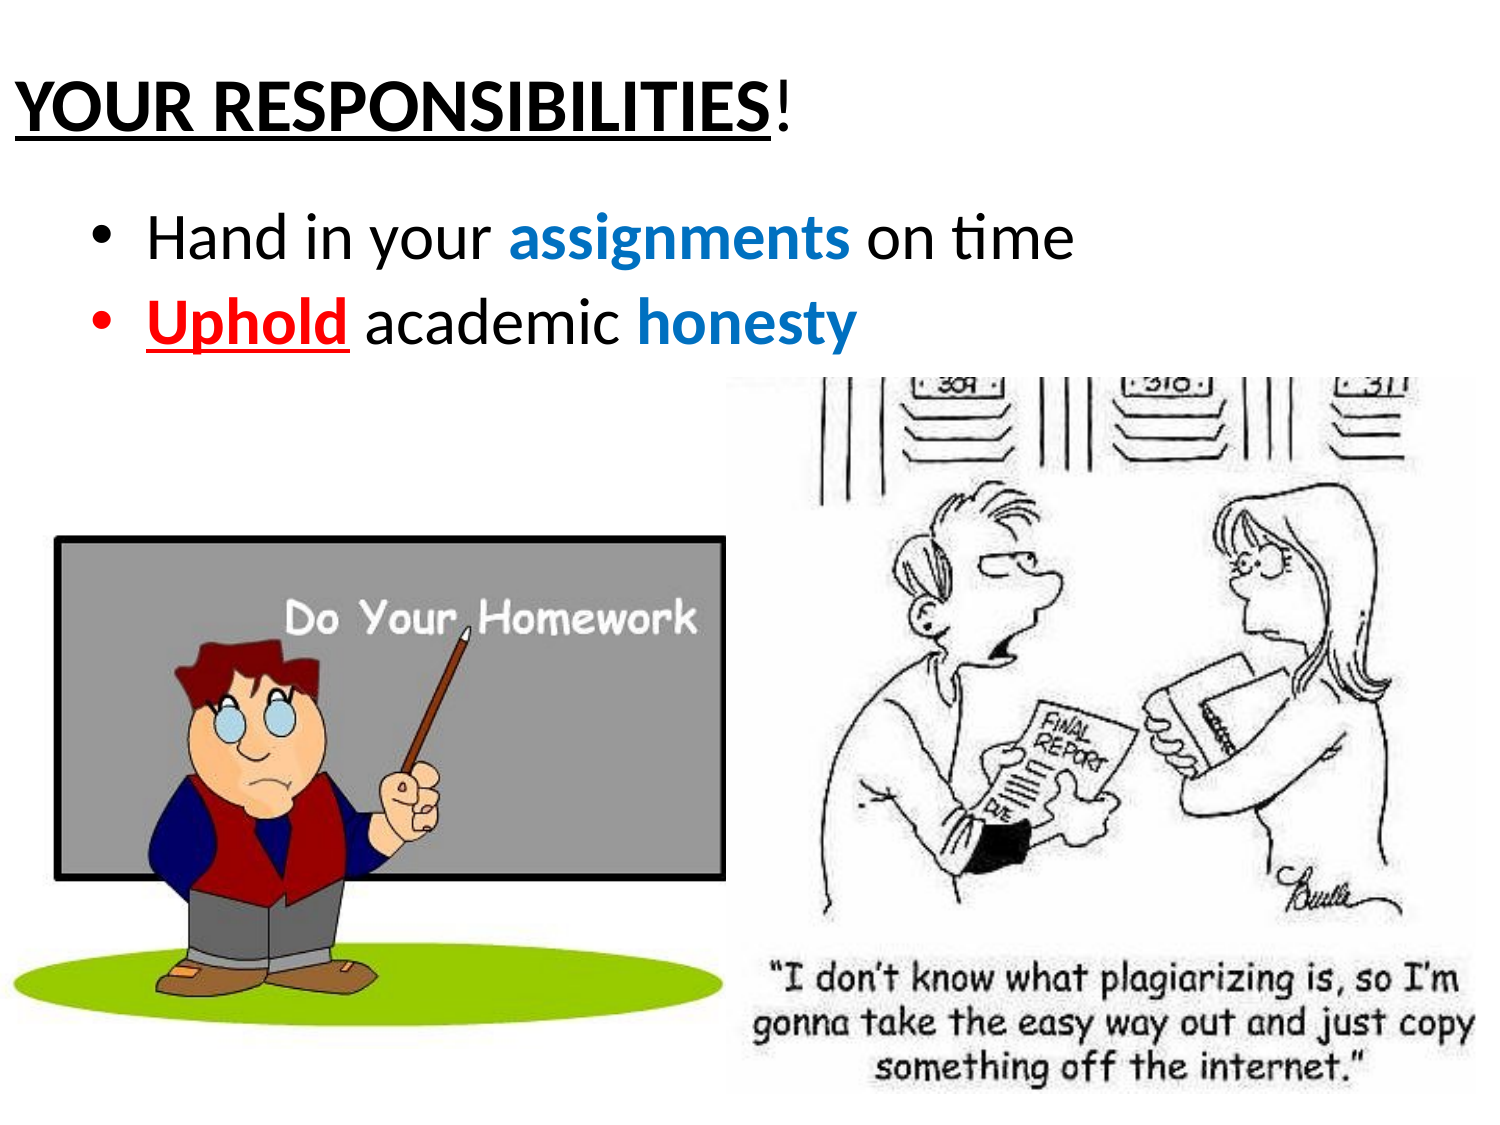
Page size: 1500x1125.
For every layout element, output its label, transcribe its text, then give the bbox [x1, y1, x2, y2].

list Hand in your assignments on time Uphold academic honesty [75, 194, 1500, 1035]
picture [0, 377, 1485, 1095]
title Your Responsibilities! [0, 46, 1350, 155]
